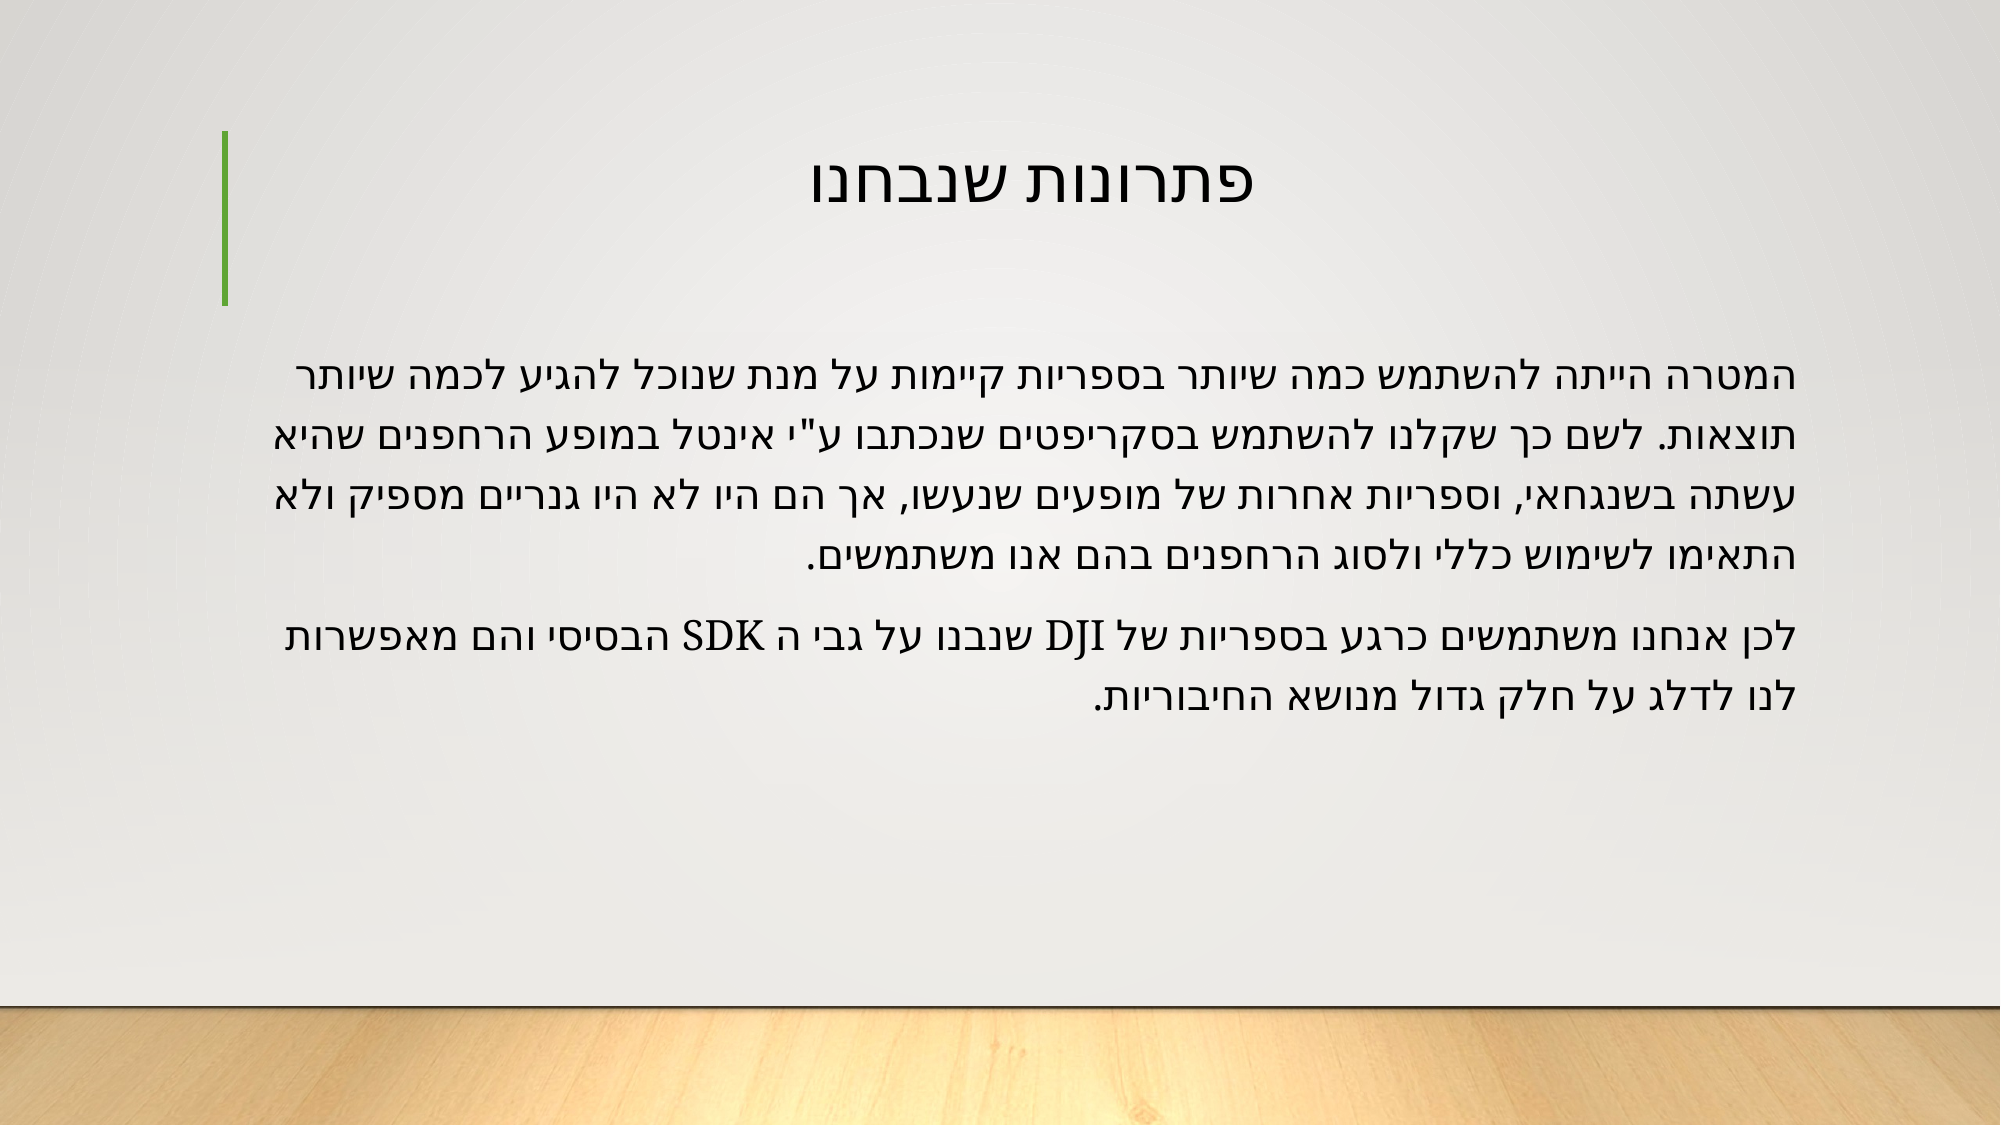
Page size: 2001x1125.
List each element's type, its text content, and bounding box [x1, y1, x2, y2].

title פתרונות שנבחנו [251, 131, 1814, 305]
picture [0, 1006, 2000, 1125]
list המטרה הייתה להשתמש כמה שיותר בספריות קיימות על מנת שנוכל להגיע לכמה שיותר תוצאות. לשם כך שקלנו להשתמש בסקריפטים שנכתבו ע"י אינטל במופע הרחפנים שהיא עשתה בשנגחאי, וספריות אחרות של מופעים שנעשו, אך הם היו לא היו גנריים מספיק ולא התאימו לשימוש כללי ולסוג הרחפנים בהם אנו משתמשים. לכן אנחנו משתמשים כרגע בספריות של DJI שנבנו על גבי ה SDK הבסיסי והם מאפשרות לנו לדלג על חלק גדול מנושא החיבוריות. [251, 330, 1814, 897]
